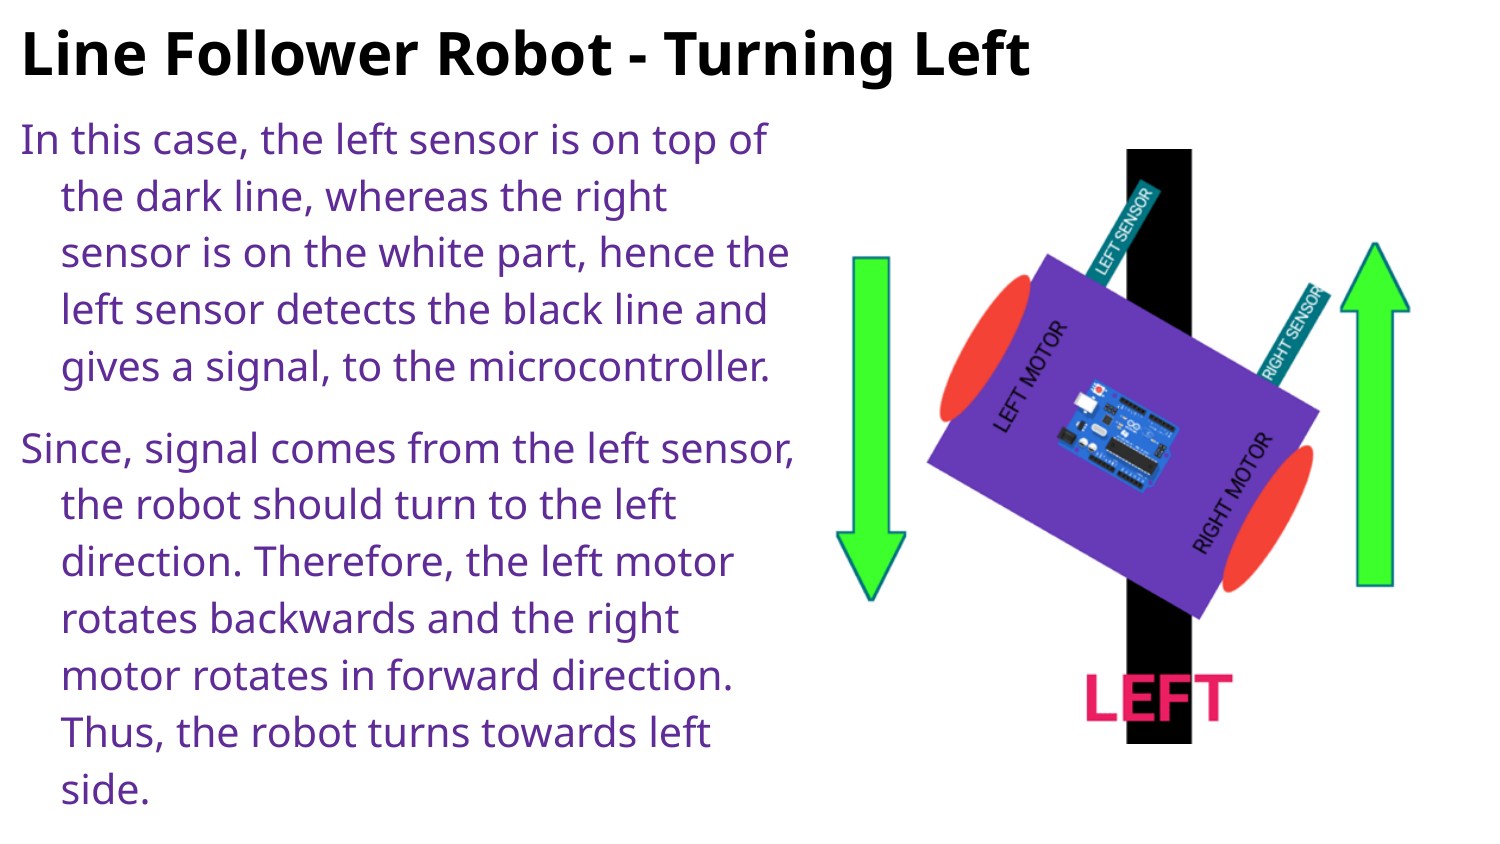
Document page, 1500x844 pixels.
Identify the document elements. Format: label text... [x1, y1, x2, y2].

picture [824, 149, 1419, 745]
title Line Follower Robot - Turning Left [20, 0, 1419, 103]
list In this case, the left sensor is on top of the dark line, whereas the right sensor is on the white part, hence the left sensor detects the black line and gives a signal, to the microcontroller. Since, signal comes from the left sensor, the robot should turn to the left direction. Therefore, the left motor rotates backwards and the right motor rotates in forward direction. Thus, the robot turns towards left side. [20, 90, 799, 835]
